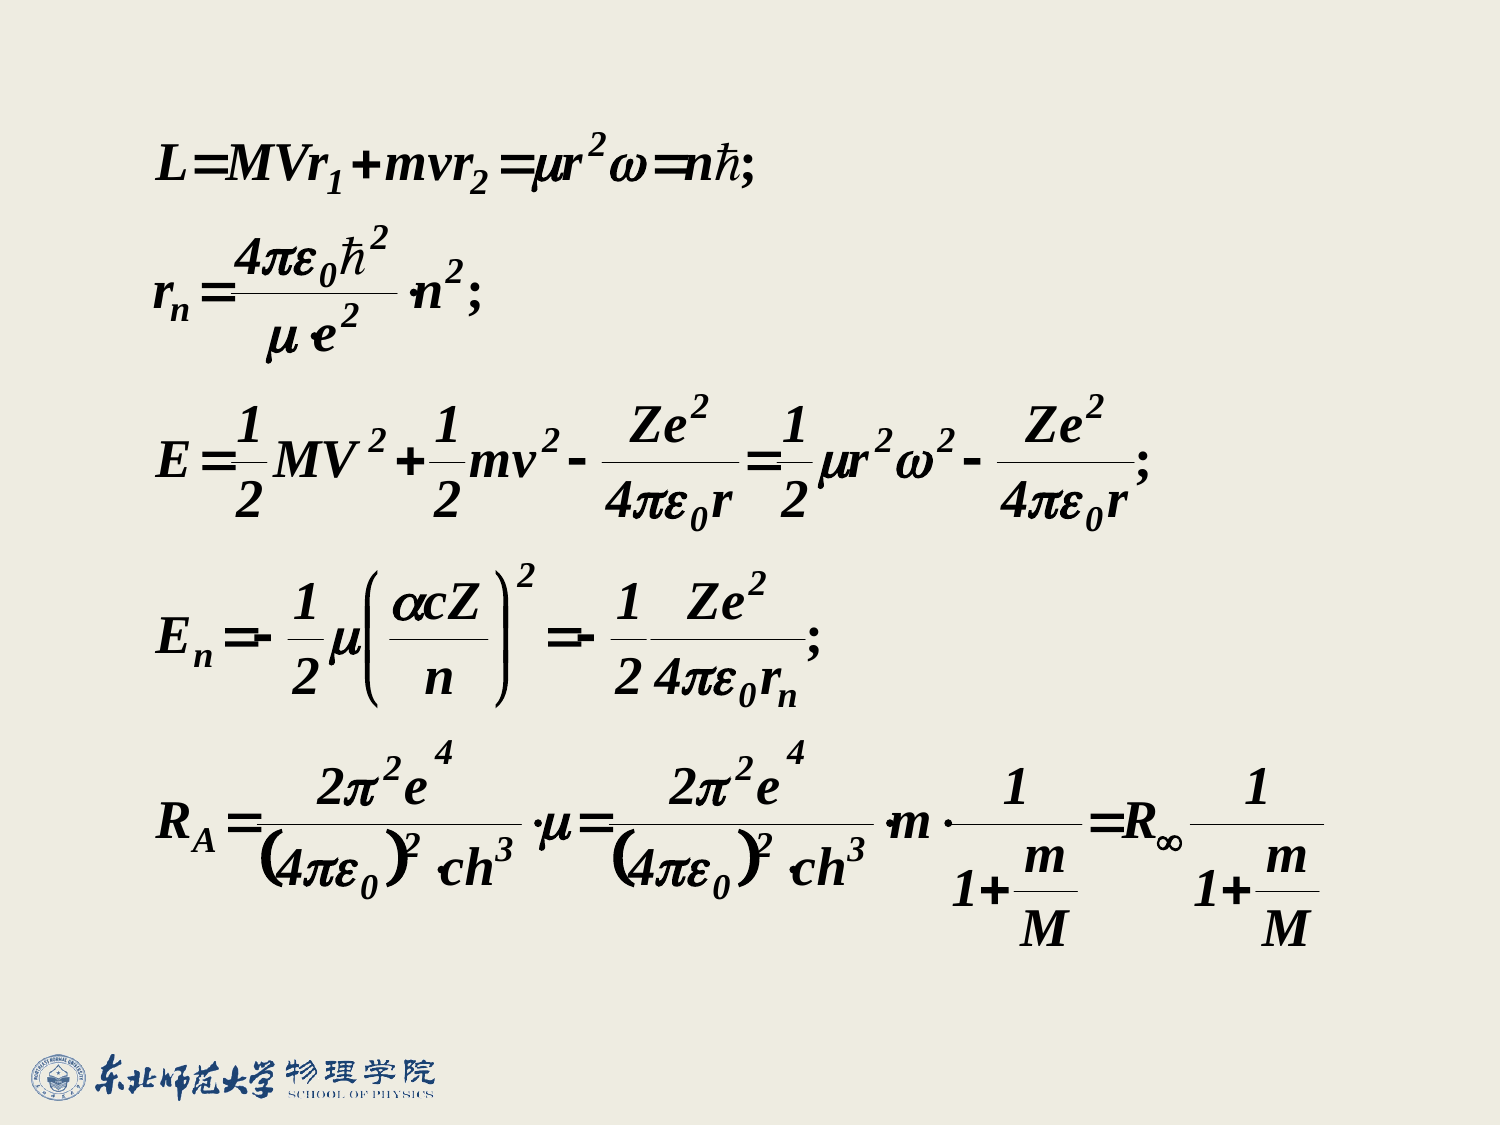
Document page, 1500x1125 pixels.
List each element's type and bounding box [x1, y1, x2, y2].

picture [20, 1054, 440, 1101]
text_box [147, 113, 1342, 957]
